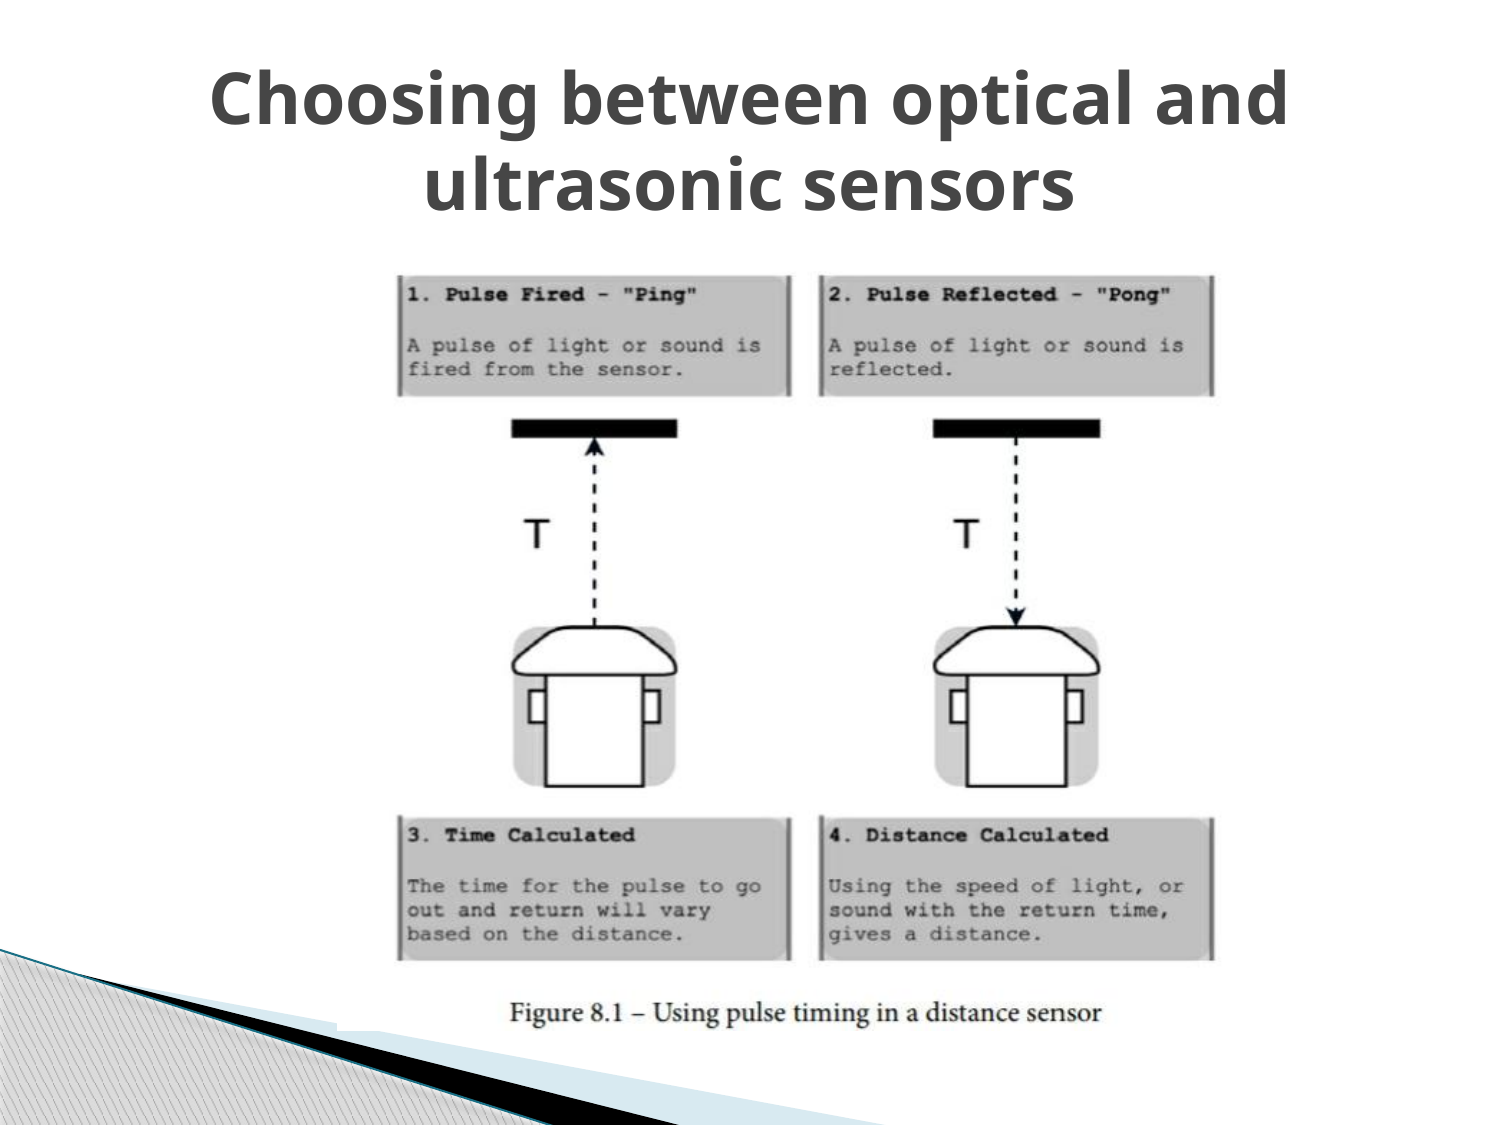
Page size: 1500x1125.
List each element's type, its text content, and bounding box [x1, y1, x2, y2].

title Choosing between optical and ultrasonic sensors [75, 45, 1425, 233]
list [337, 249, 1260, 1031]
